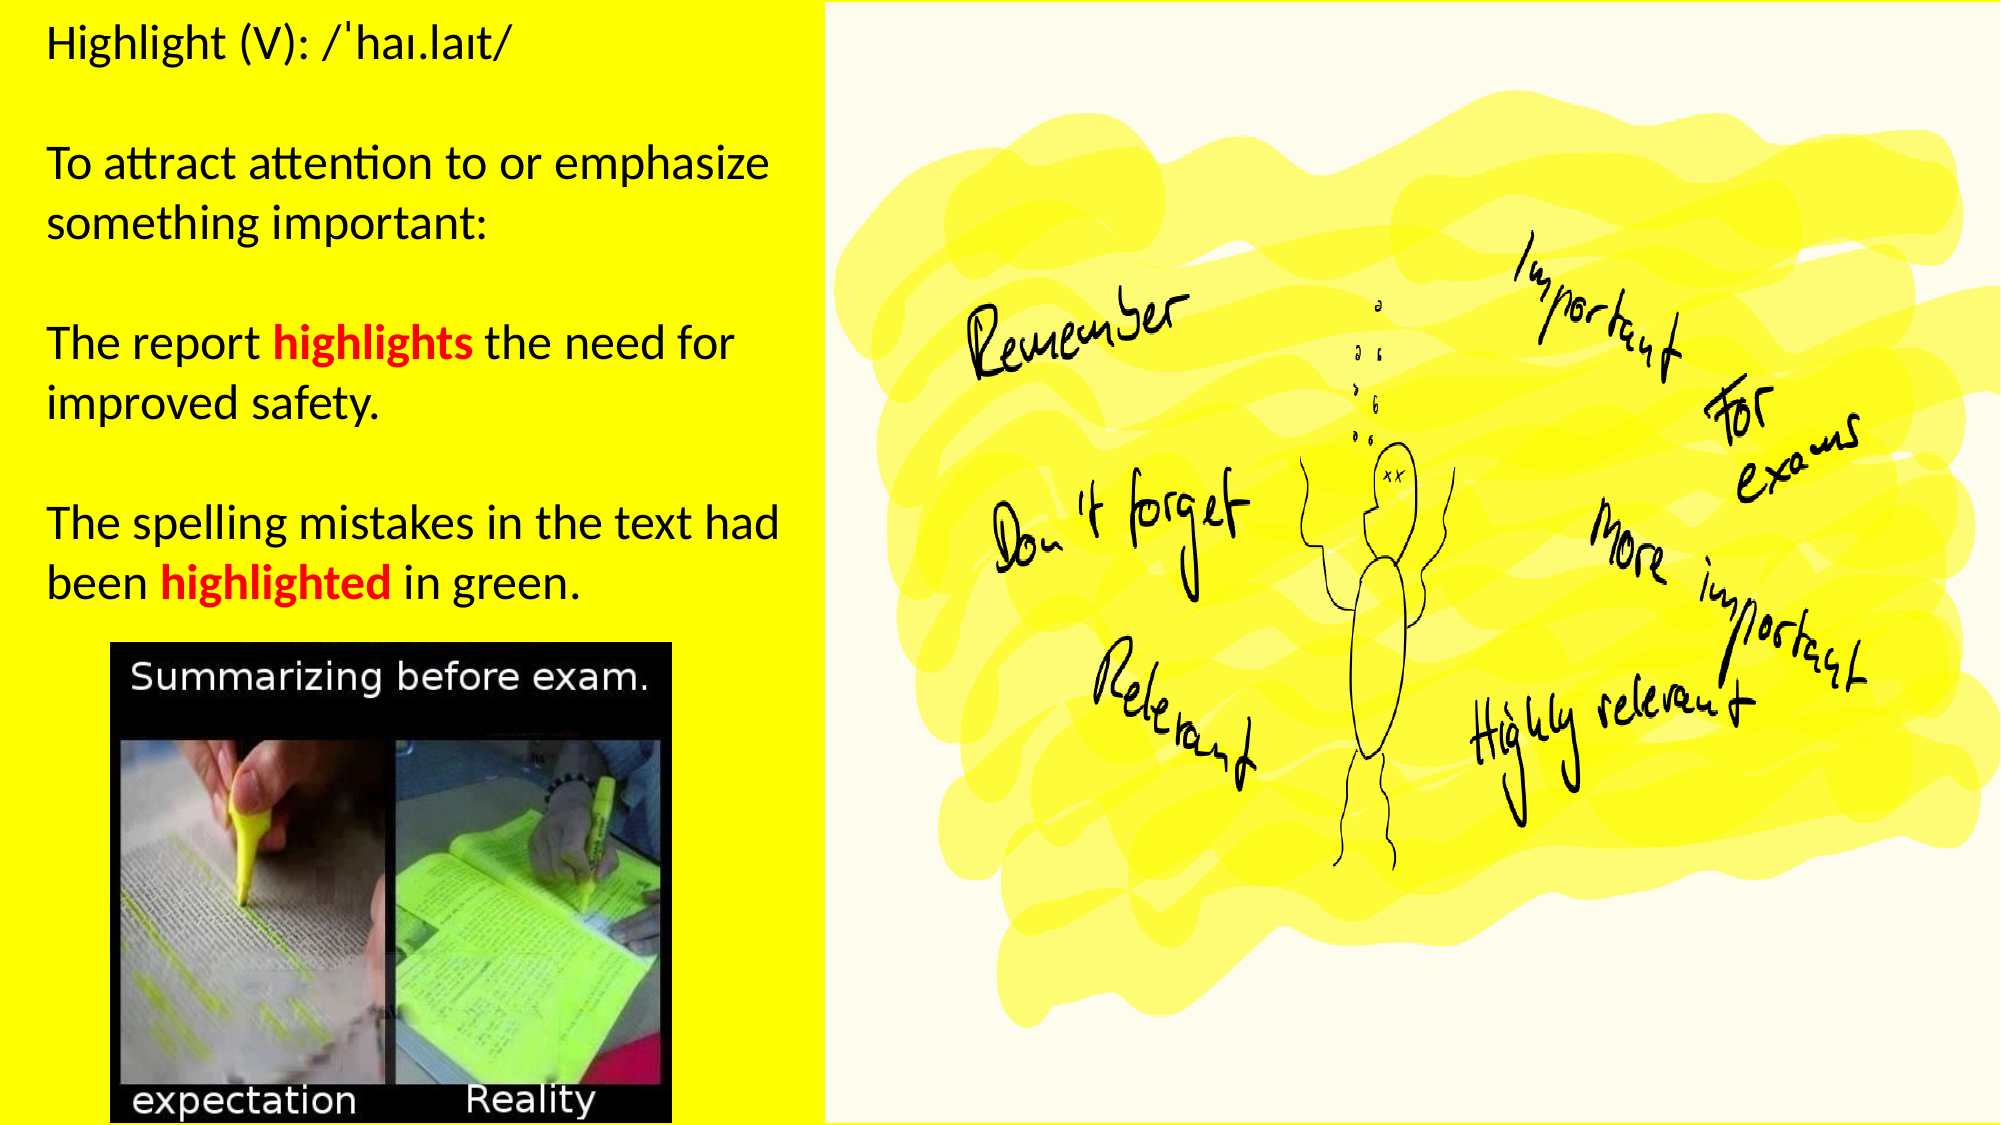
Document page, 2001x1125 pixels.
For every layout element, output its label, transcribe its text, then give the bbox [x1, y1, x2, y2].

picture [110, 642, 672, 1123]
picture [824, 2, 2000, 1123]
text_box Highlight (V): /ˈhaɪ.laɪt/ To attract attention to or emphasize something important: The report highlights the need for improved safety. The spelling mistakes in the text had been highlighted in green. [31, 2, 824, 663]
